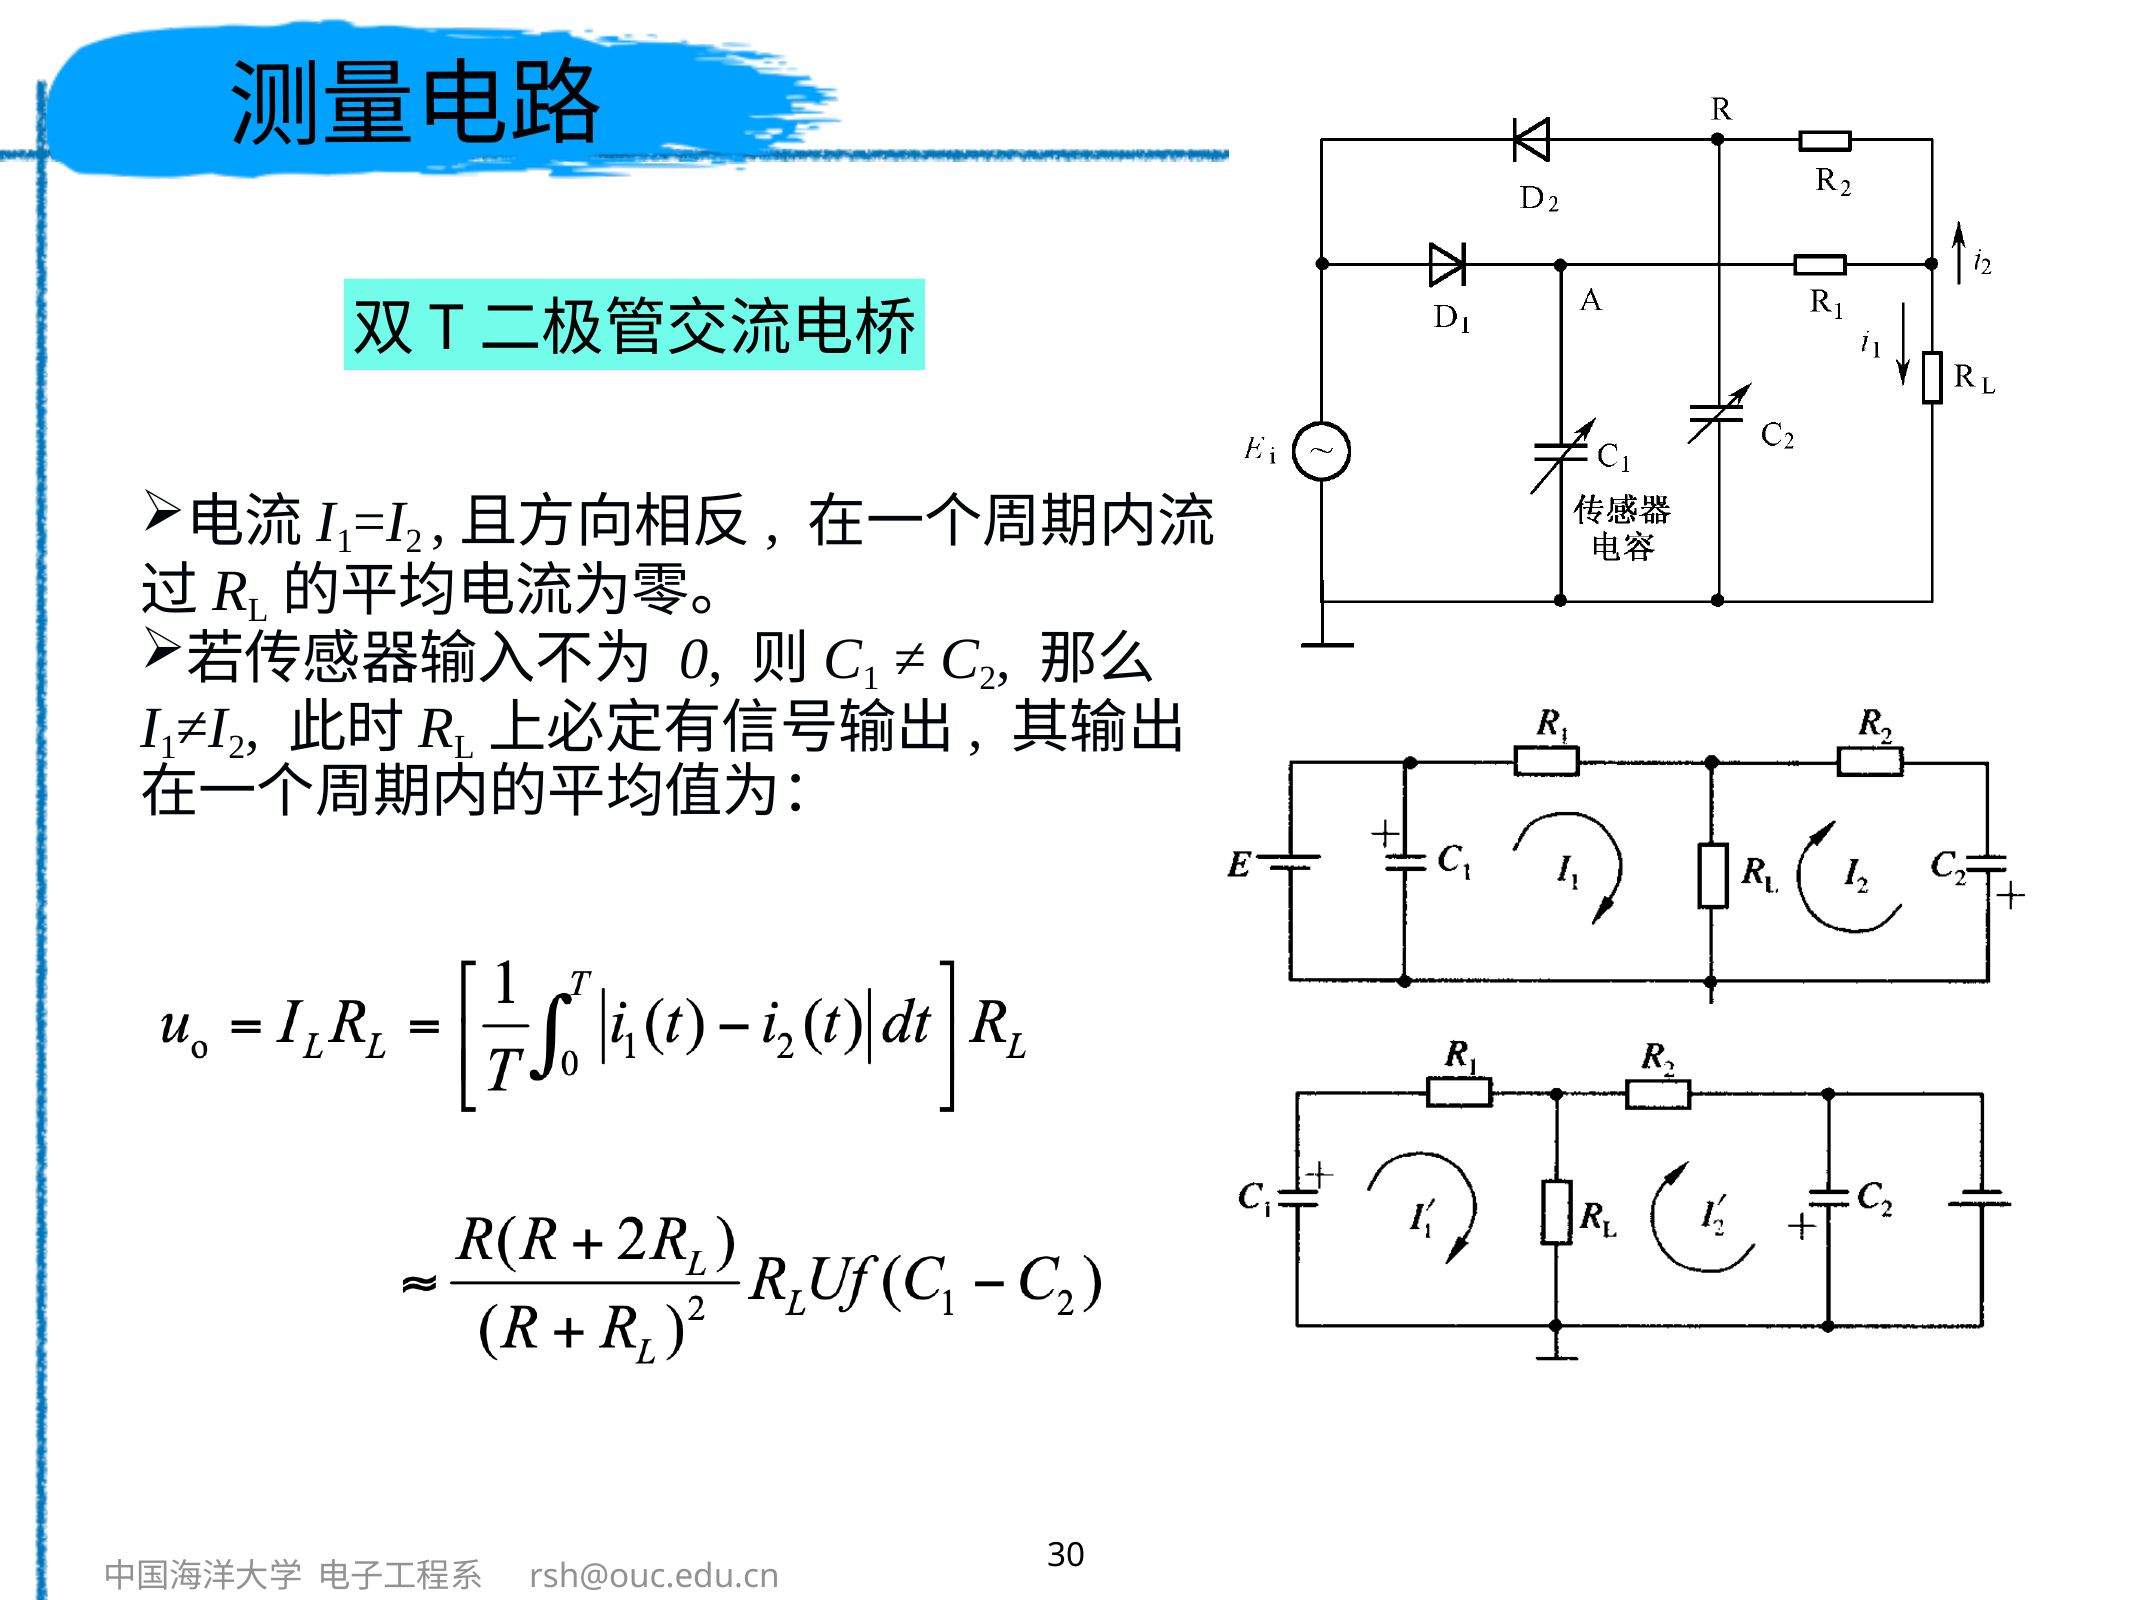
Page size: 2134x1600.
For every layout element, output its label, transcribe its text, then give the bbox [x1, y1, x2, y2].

picture [1220, 684, 2070, 1004]
slide_number 30 [1037, 1524, 1095, 1579]
title 测量电路 [49, 5, 782, 193]
picture [1220, 1030, 2020, 1371]
picture [0, 16, 50, 1600]
text_box 双T二极管交流电桥 [343, 278, 925, 371]
picture [781, 16, 2011, 656]
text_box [151, 933, 1118, 1412]
text_box 电流I1=I2 ,且方向相反, 在一个周期内流过RL的平均电流为零。 若传感器输入不为 0, 则C1 ≠ C2, 那么I1≠I2, 此时RL上必定有信号输出, 其输出在一个周期内的平均值为： [131, 478, 1239, 833]
